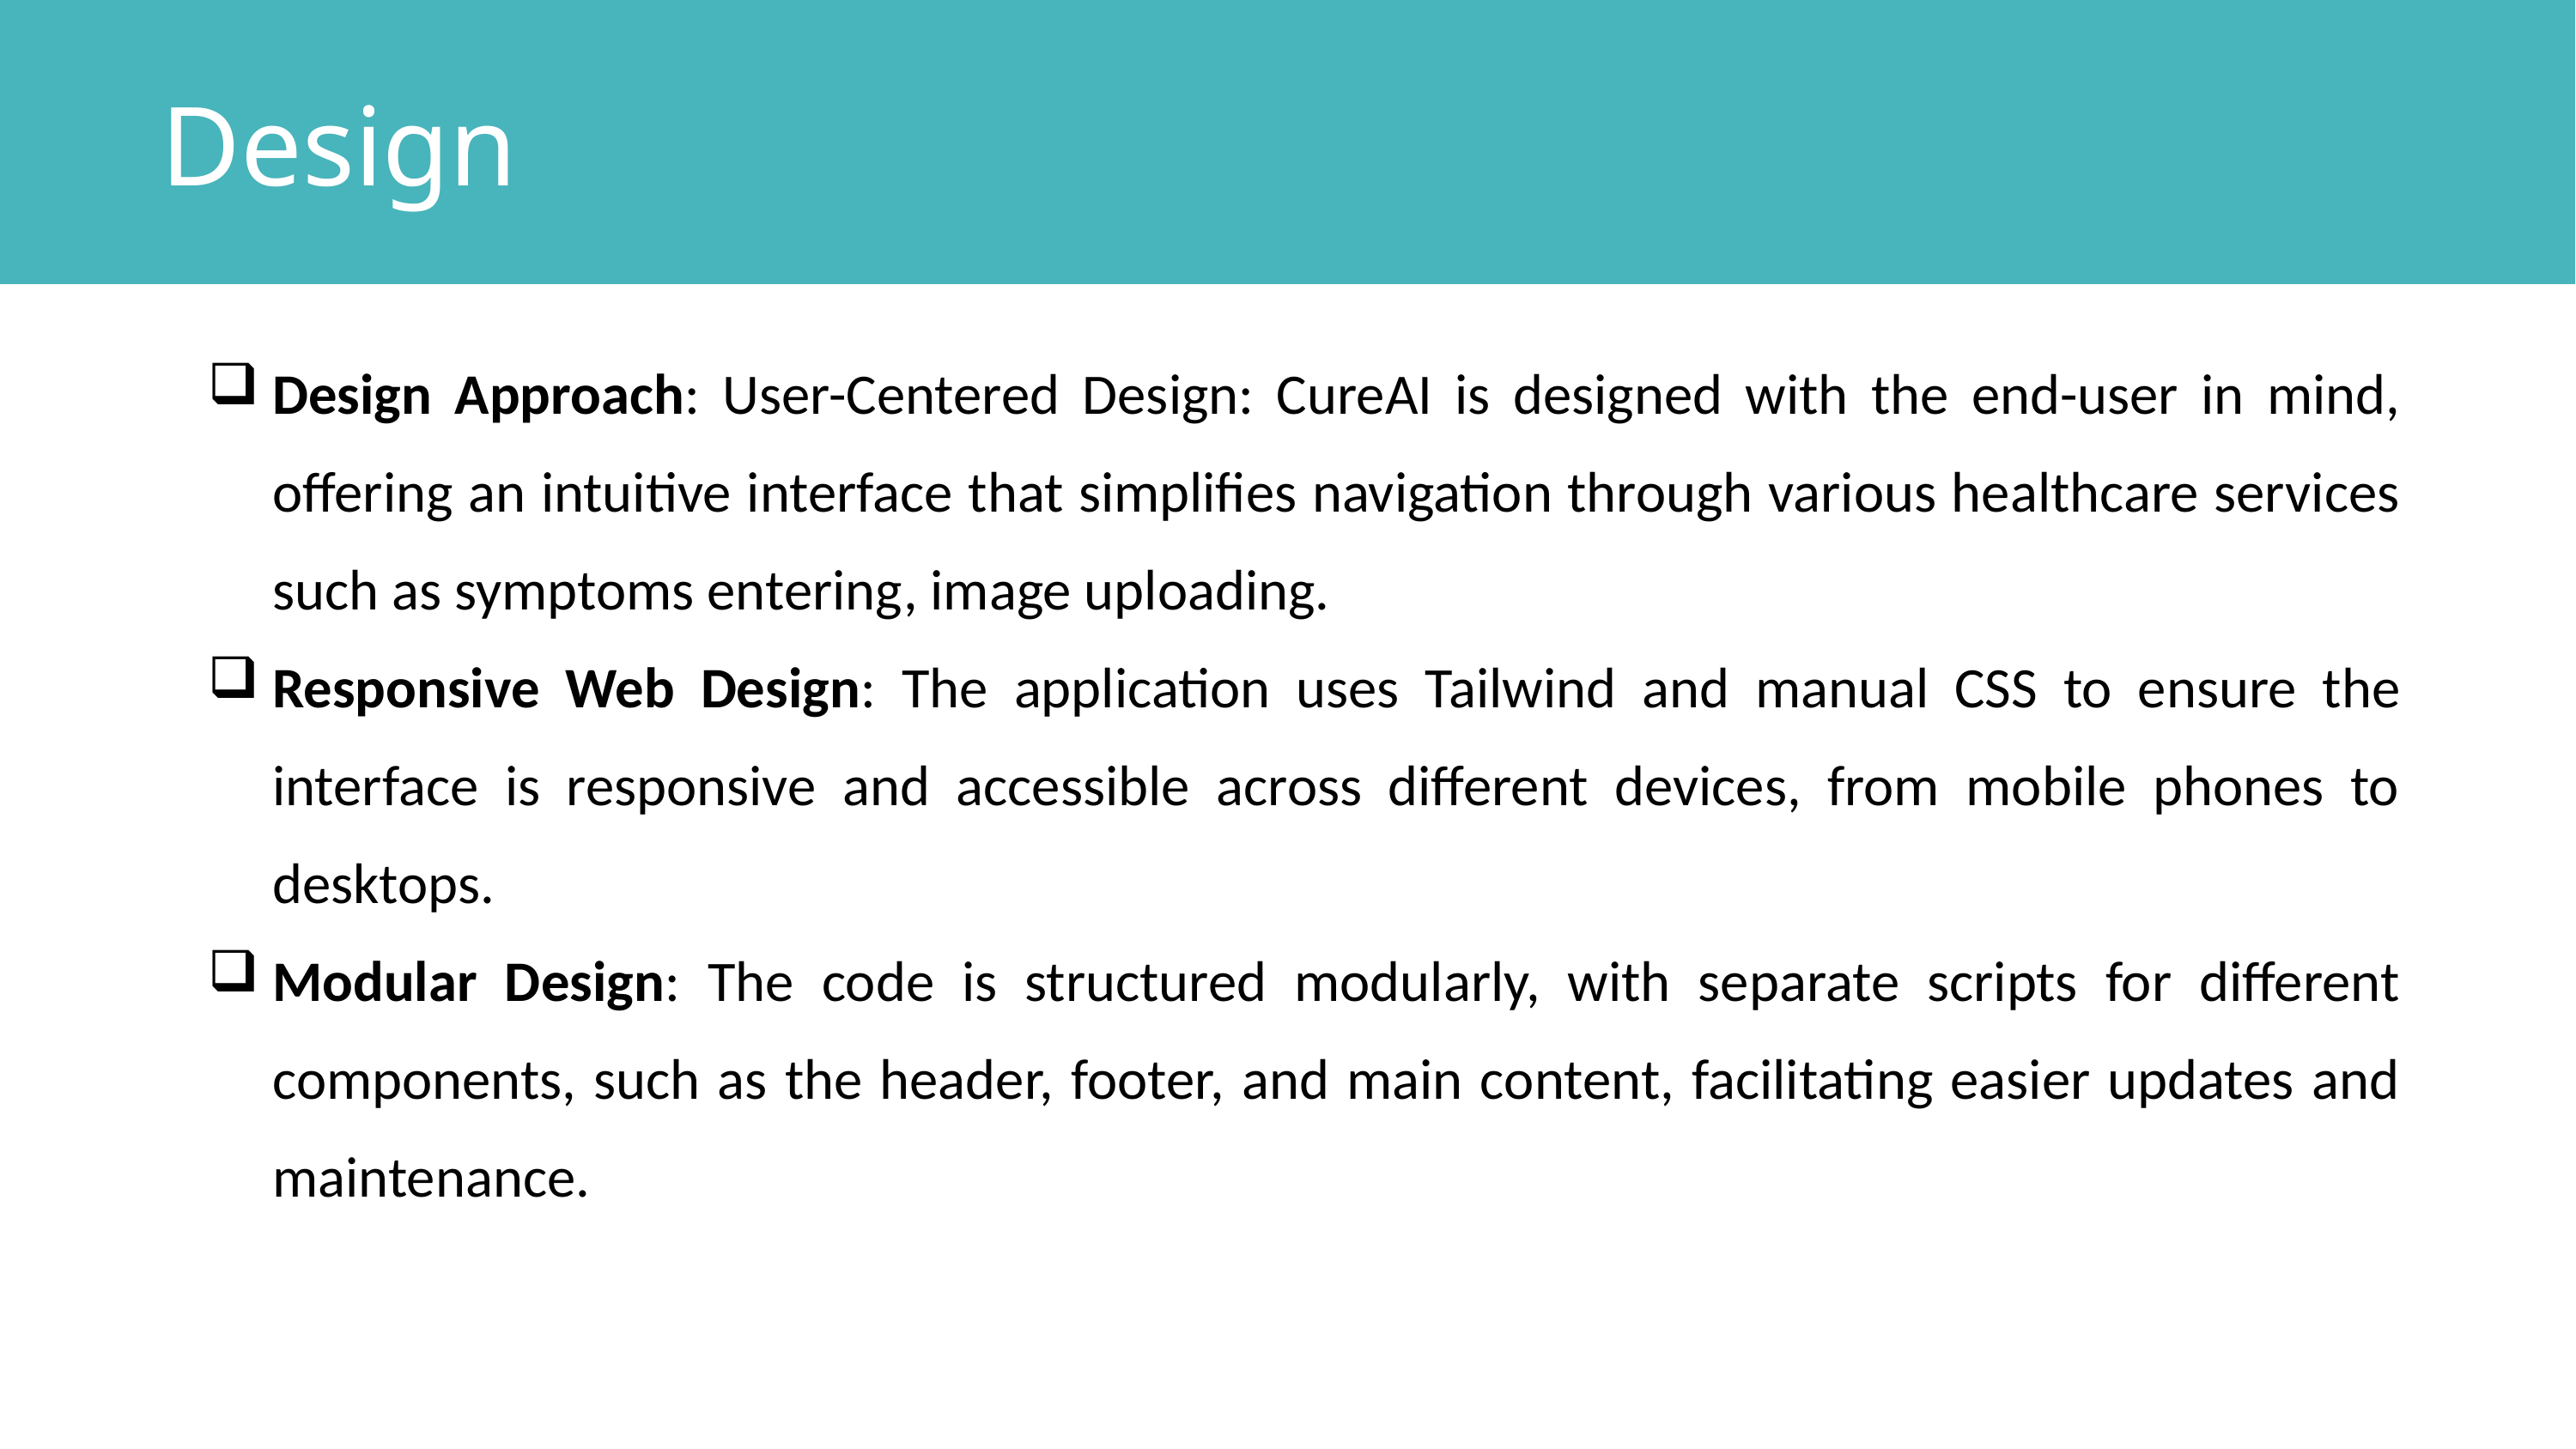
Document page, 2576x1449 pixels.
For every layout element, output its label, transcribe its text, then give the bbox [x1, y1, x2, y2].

text_box Design Approach: User-Centered Design: CureAI is designed with the end-user in mind, offering an intuitive interface that simplifies navigation through various healthcare services such as symptoms entering, image uploading. Responsive Web Design: The application uses Tailwind and manual CSS to ensure the interface is responsive and accessible across different devices, from mobile phones to desktops. Modular Design: The code is structured modularly, with separate scripts for different components, such as the header, footer, and main content, facilitating easier updates and maintenance. [161, 327, 2402, 1209]
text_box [0, 0, 2576, 285]
